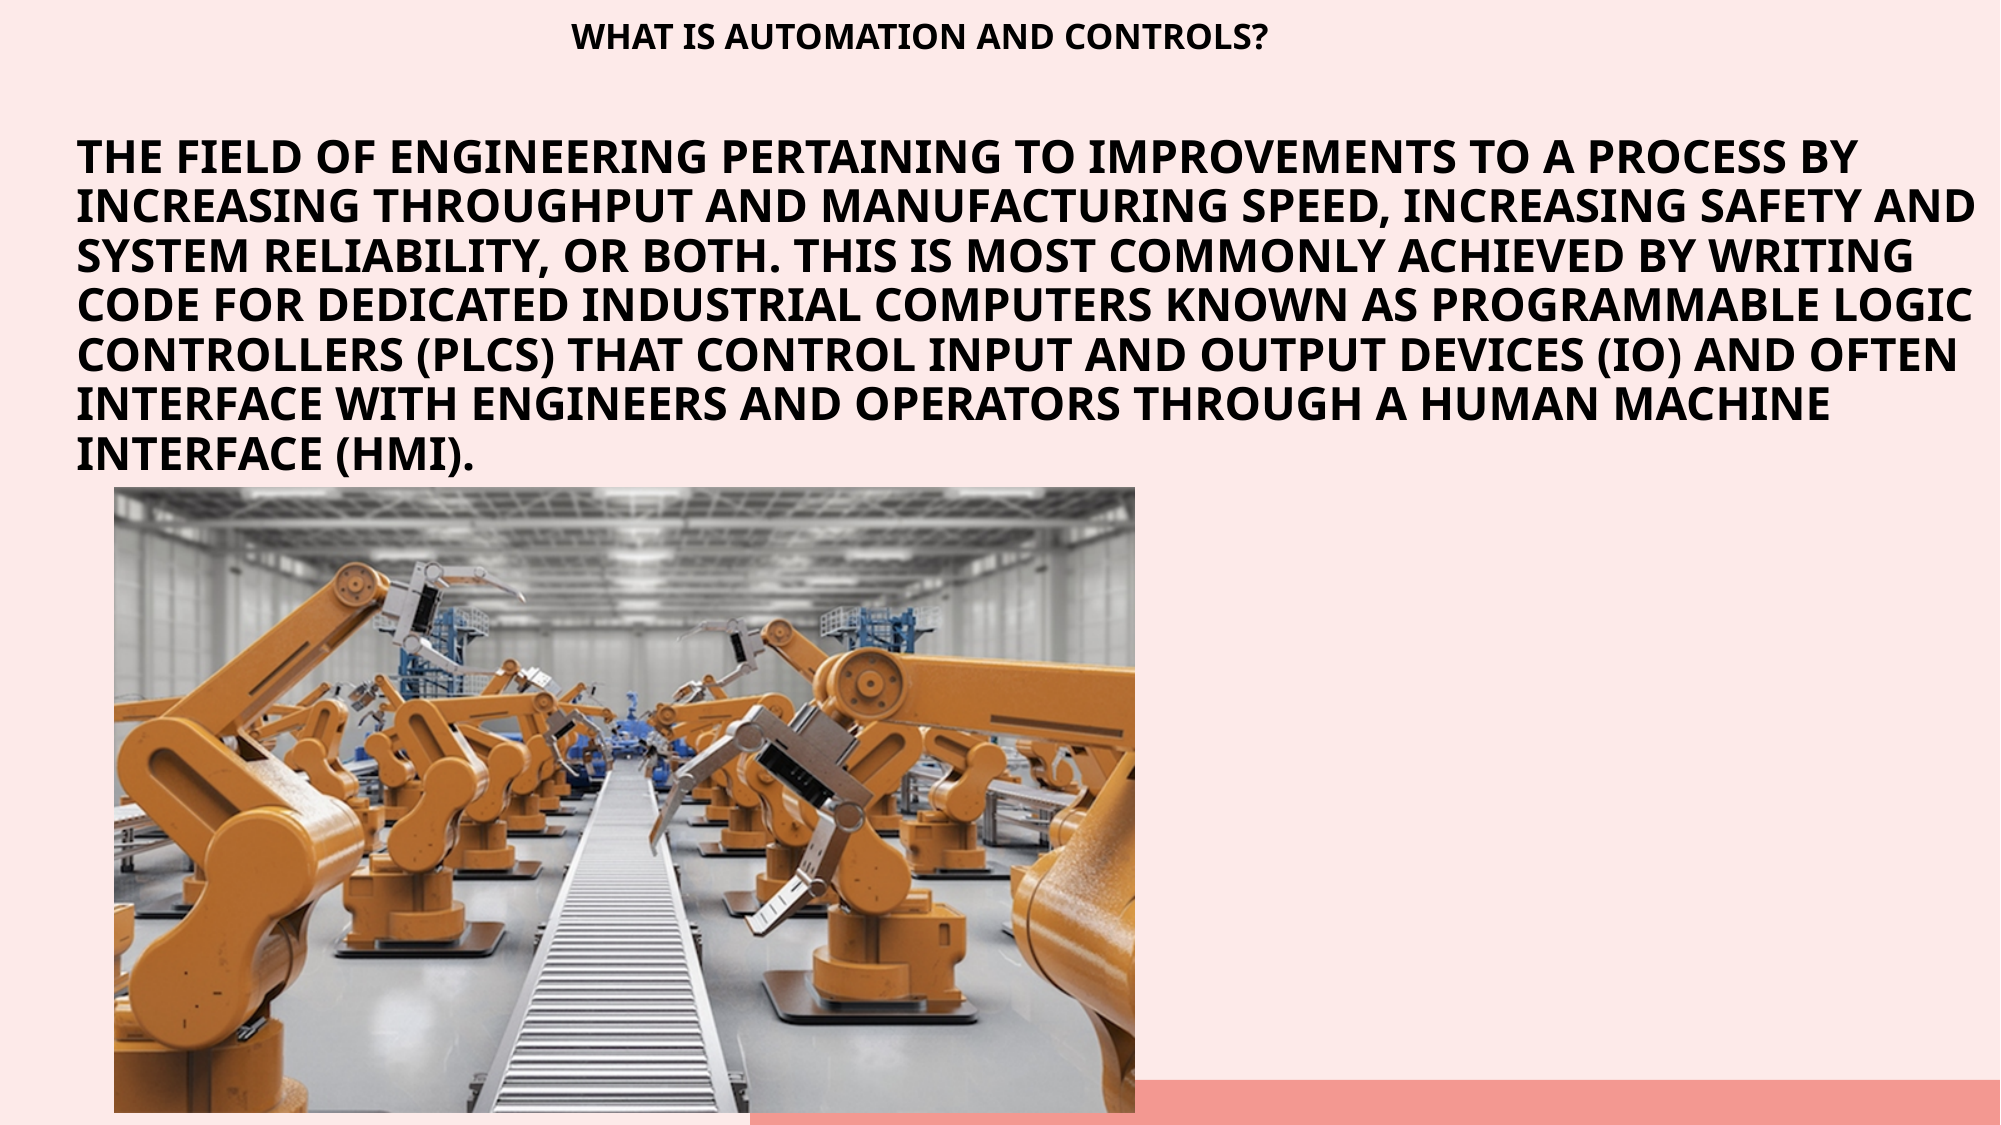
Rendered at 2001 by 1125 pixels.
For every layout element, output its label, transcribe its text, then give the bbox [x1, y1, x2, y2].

title The field OF ENGINEERING PERTAINING TO IMPROVEMENTS TO A PROCESS by INCREASING THROUGHPUT and MANUFACTURING SPEED, INCREASING SAFETY AND SYSTEM RELIABILITY, OR BOTH. This is most commonly achieved BY WRITING code for dedicated Industrial Computers known as Programmable logic controllers (PLCs) that control Input and Output devices (IO) and often interface with engineers and operators through a Human Machine Interface (HMI). [61, 79, 2000, 488]
text_box What IS Automation and Controls? [556, 0, 1568, 148]
picture [114, 487, 1136, 1113]
